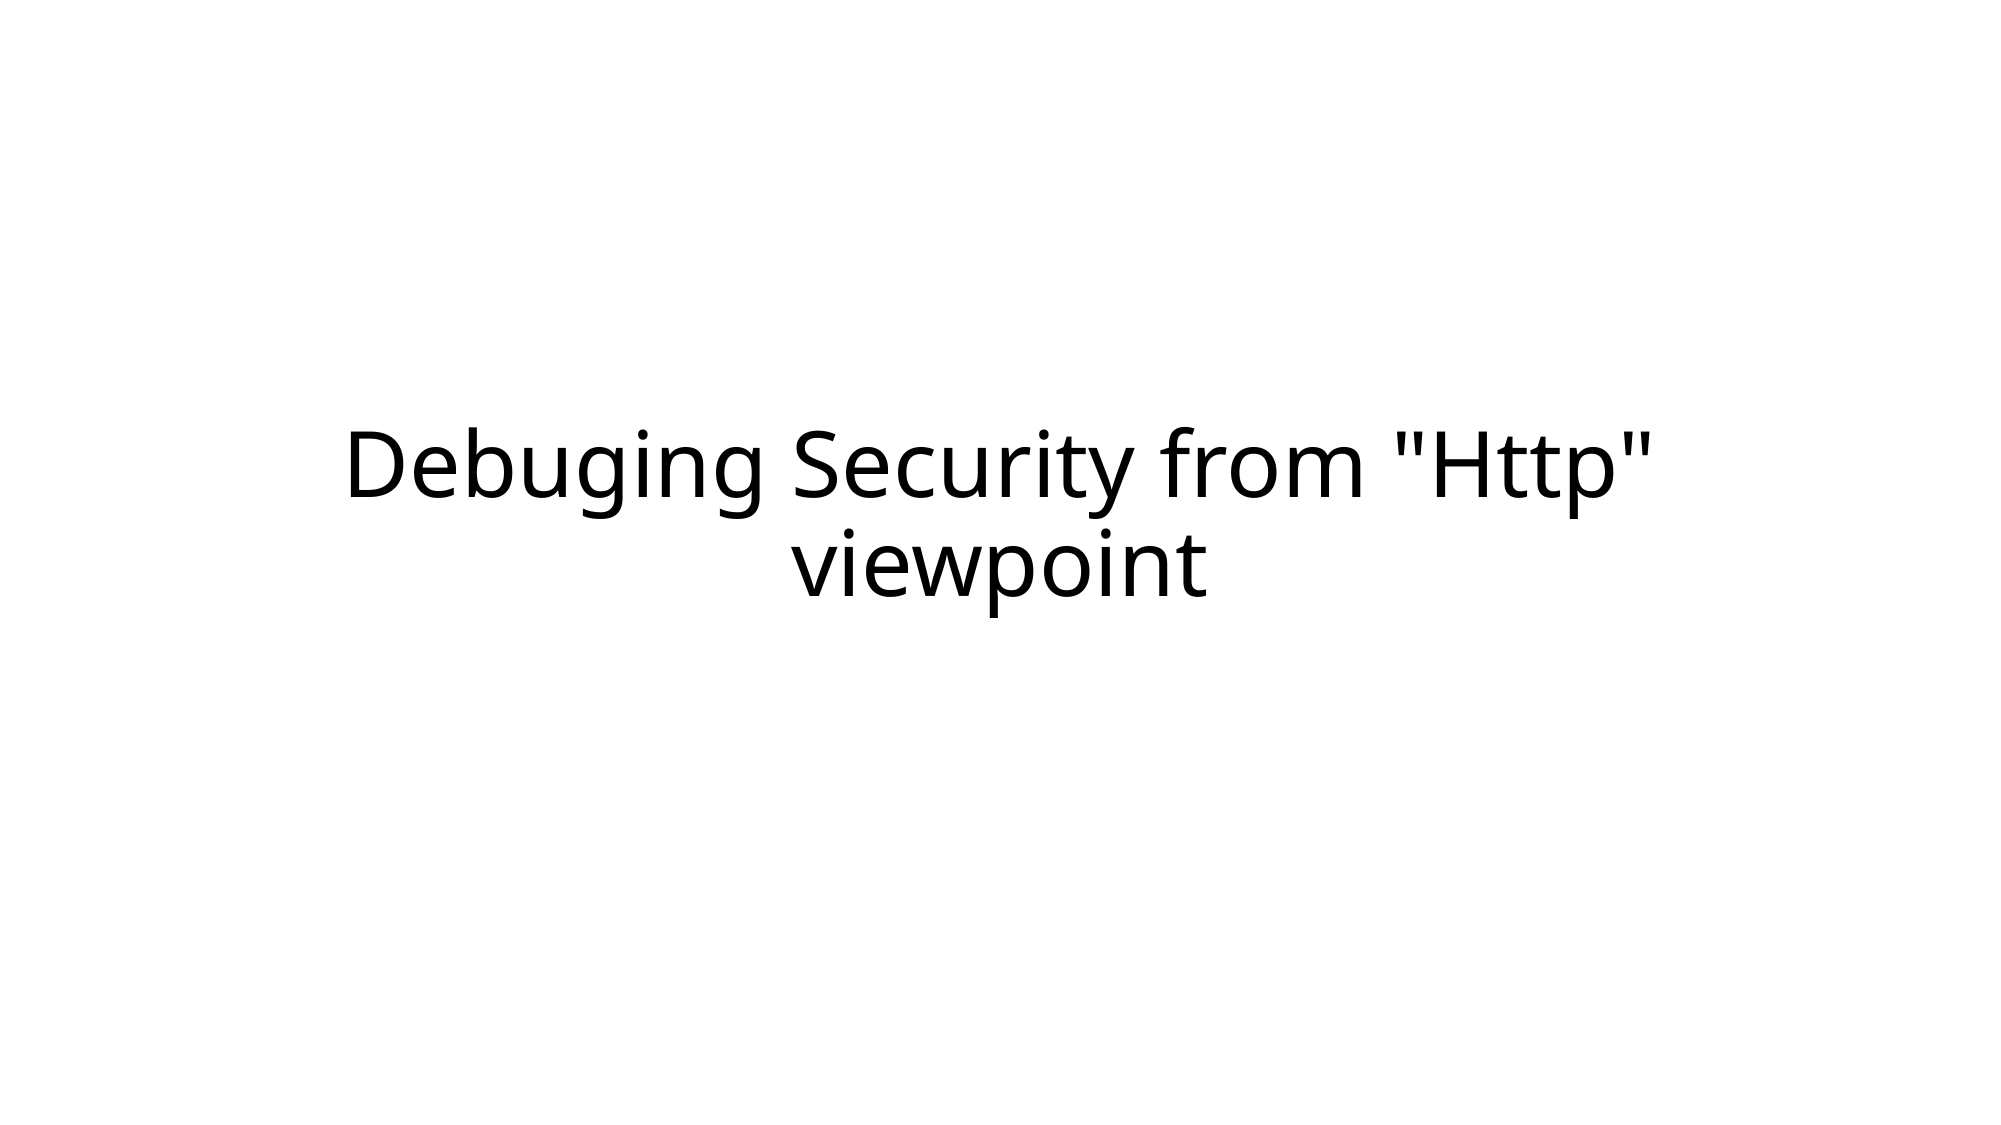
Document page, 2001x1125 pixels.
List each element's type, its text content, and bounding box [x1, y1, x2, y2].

title Debuging Security from "Http" viewpoint [137, 431, 1863, 604]
